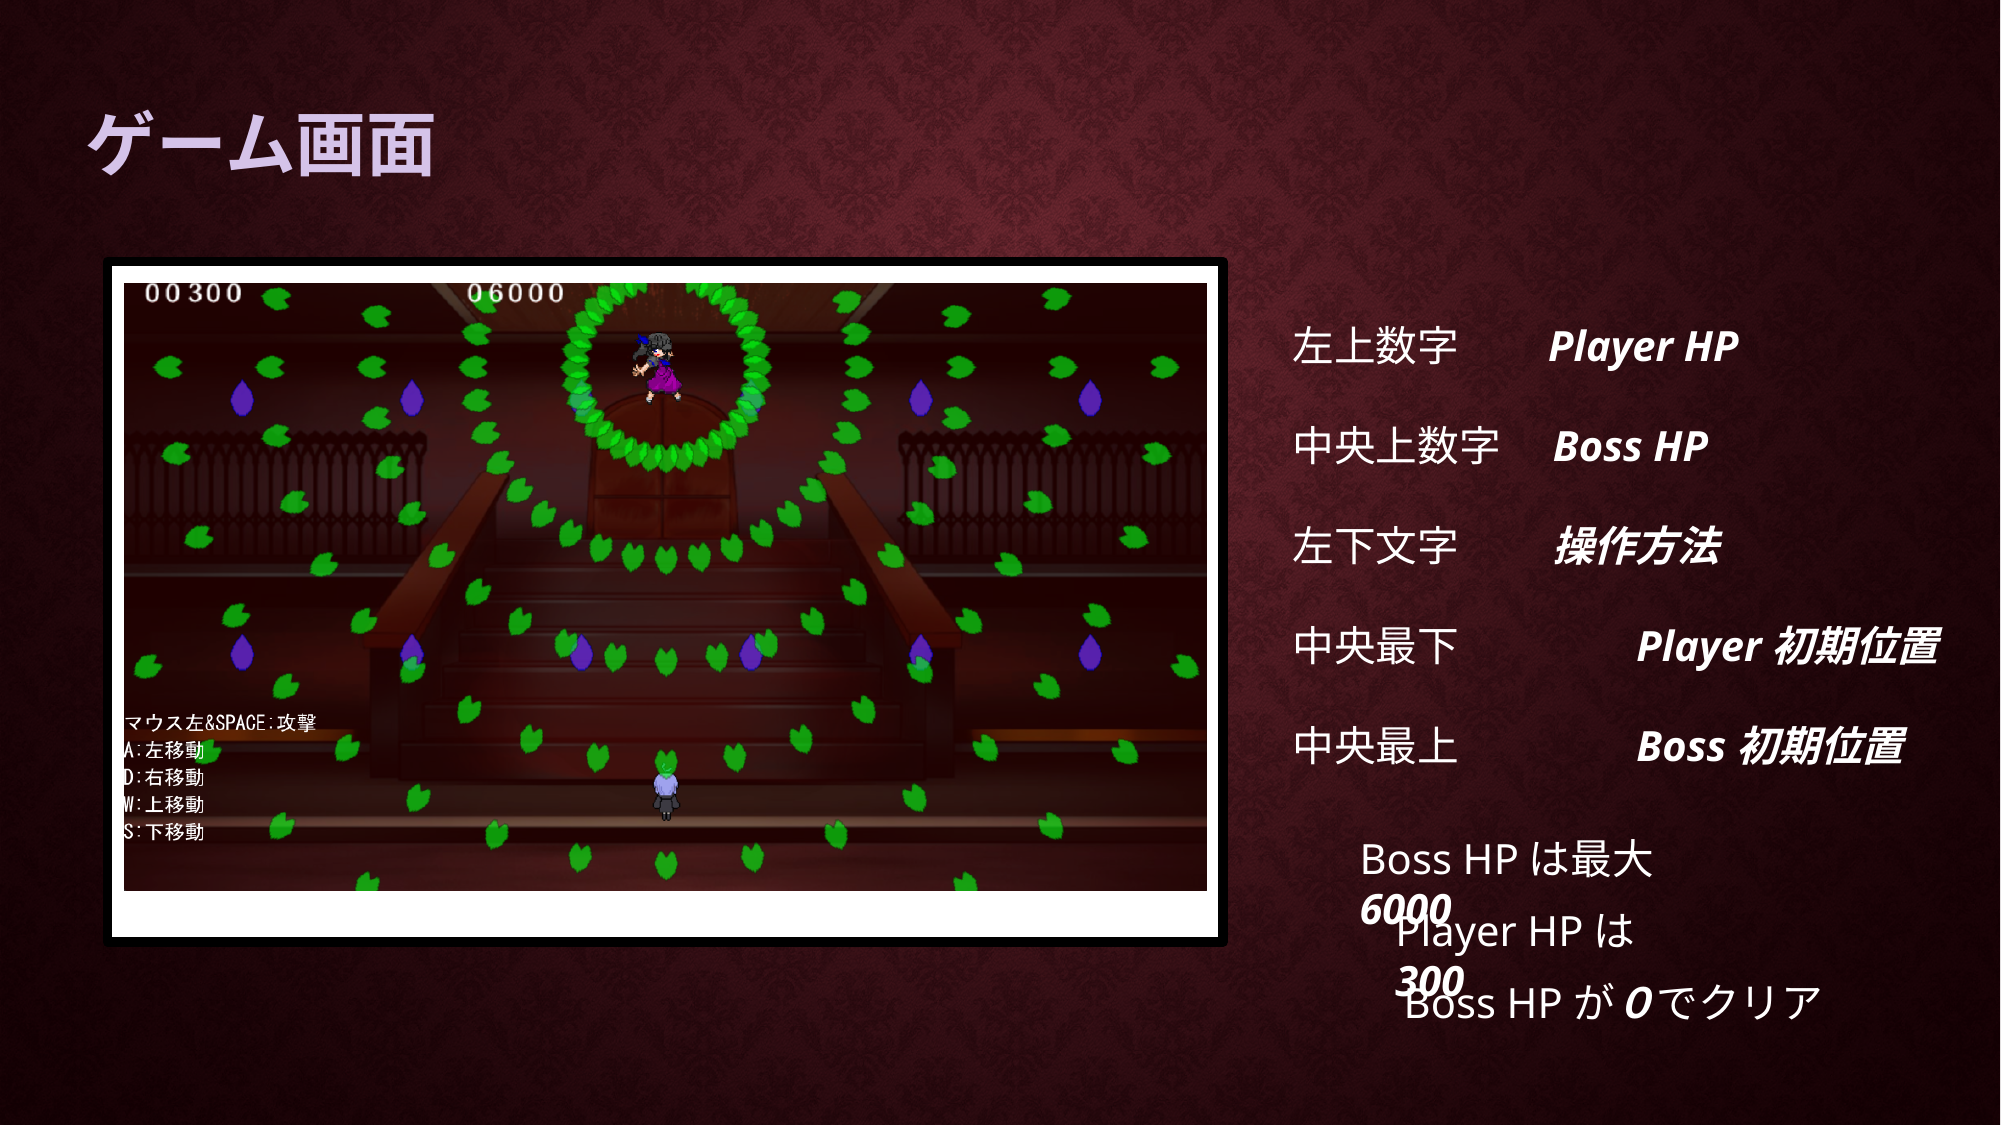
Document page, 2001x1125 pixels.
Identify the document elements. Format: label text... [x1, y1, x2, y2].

text_box [106, 260, 1225, 944]
title ゲーム画面 [70, 87, 471, 207]
text_box Boss HPが０でクリア [1388, 969, 1839, 1035]
text_box Boss HPは最大6000 [1344, 825, 1747, 941]
picture [123, 282, 1207, 892]
text_box 左上数字 Player HP 中央上数字 Boss HP 左下文字 操作方法 中央最下 Player初期位置 中央最上 Boss初期位置 [1277, 312, 1954, 778]
text_box Player HPは300 [1380, 897, 1711, 1013]
